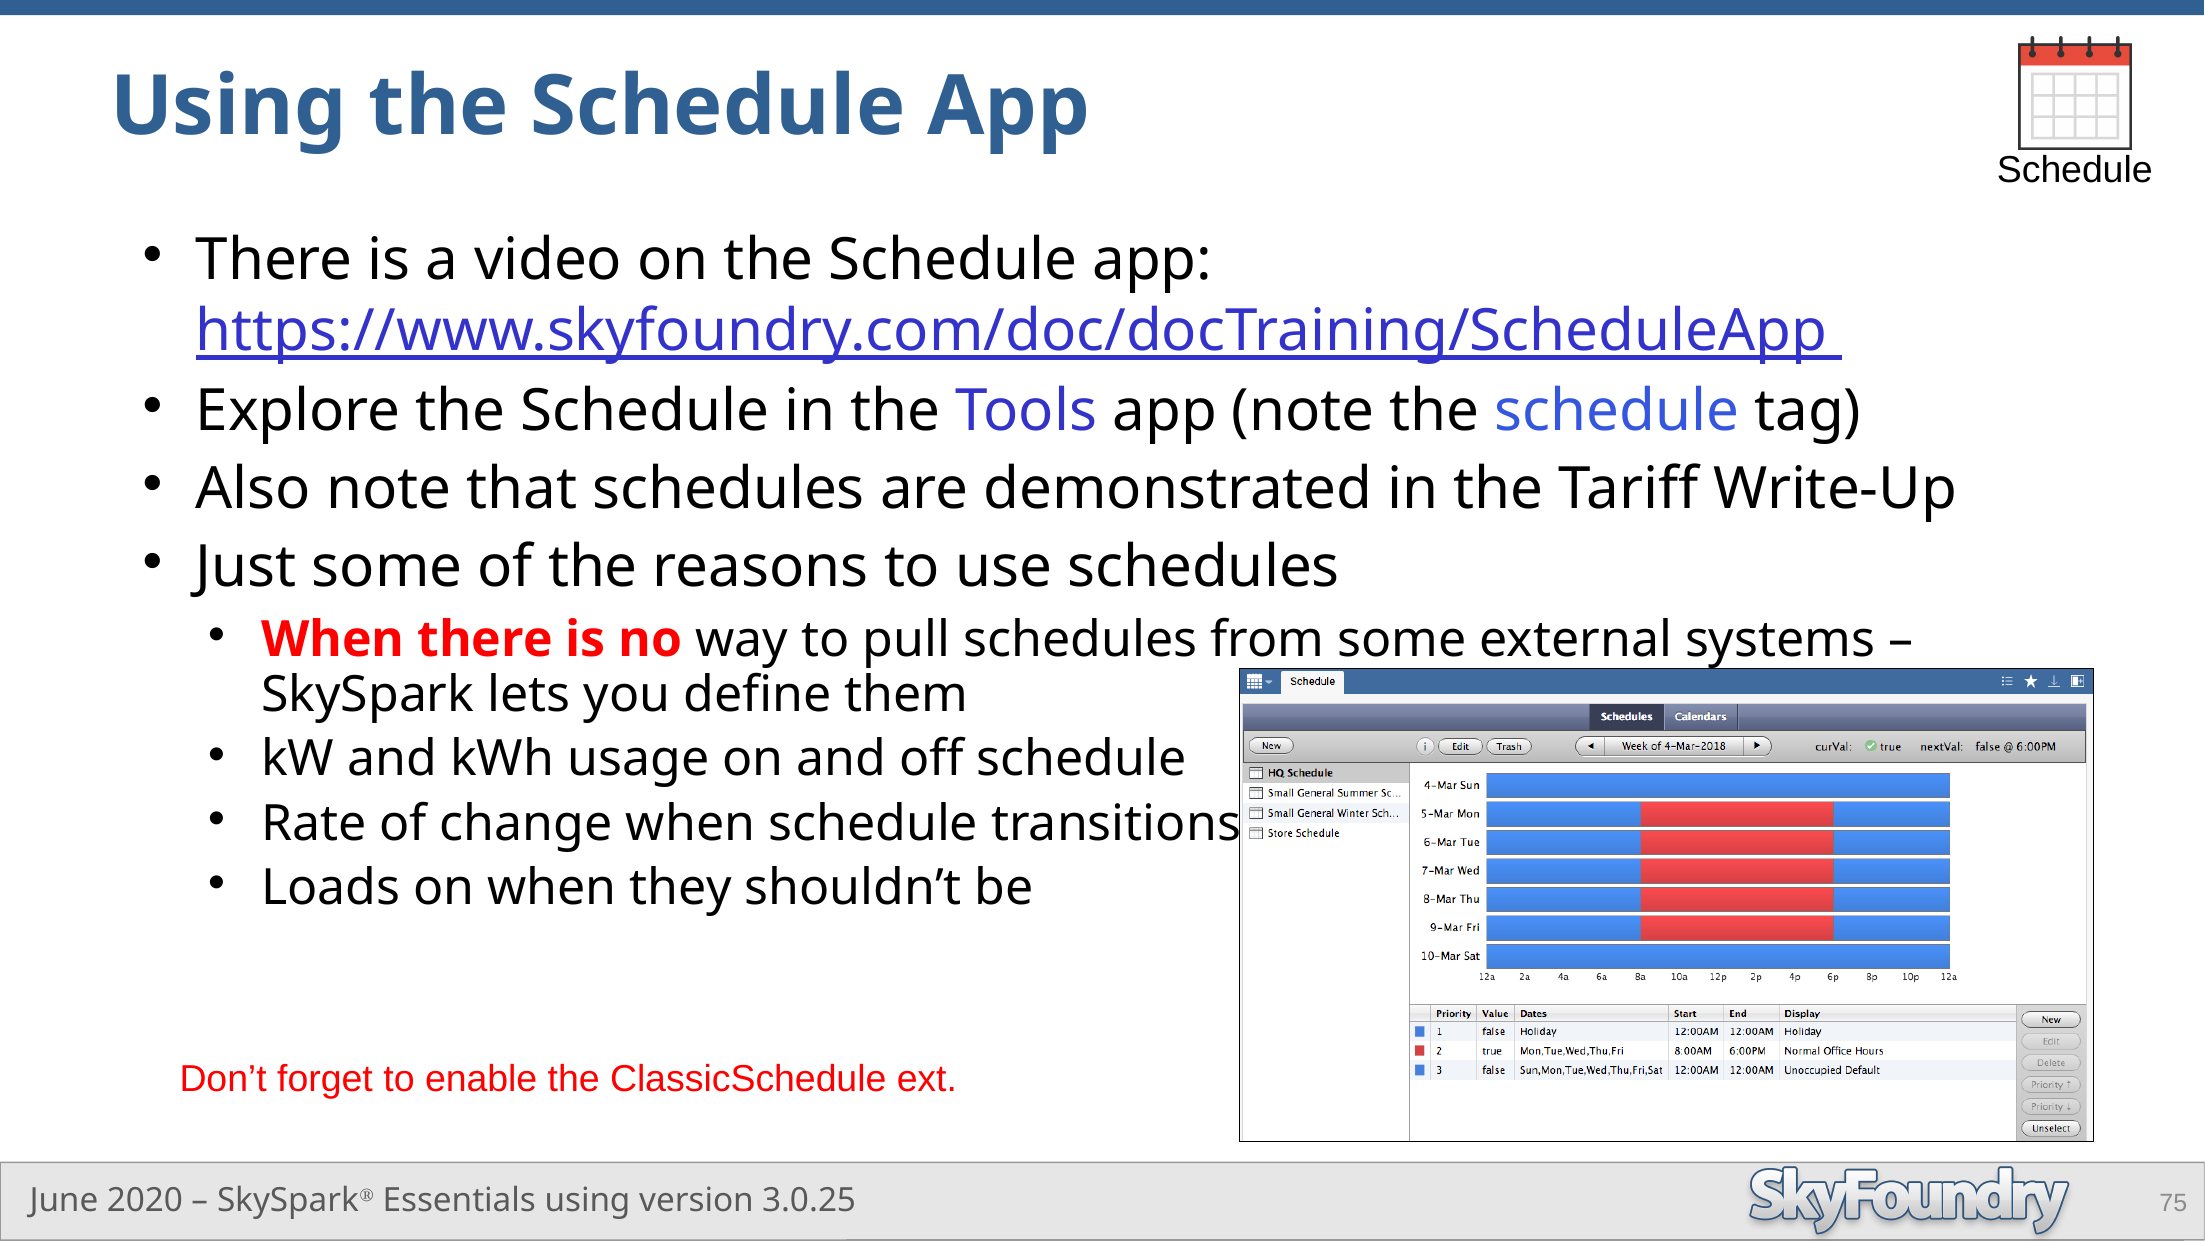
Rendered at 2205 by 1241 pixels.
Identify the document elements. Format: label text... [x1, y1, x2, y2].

slide_number 75 [1706, 1170, 2203, 1236]
picture [1739, 1145, 2076, 1170]
picture [1239, 668, 2094, 1143]
title Using the Schedule App [110, 49, 1975, 158]
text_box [1980, 36, 2170, 199]
text_box Don’t forget to enable the ClassicSchedule ext. [164, 1050, 1228, 1108]
list There is a video on the Schedule app: https://www.skyfoundry.com/doc/docTraining/ScheduleApp Explore the Schedule in the Tools app (note the schedule tag) Also note that schedules are demonstrated in the Tariff Write-Up Just some of the reasons to use schedules When there is no way to pull schedules from some external systems – SkySpark lets you define them kW and kWh usage on and off schedule Rate of change when schedule transitions Loads on when they shouldn’t be [110, 220, 2094, 1109]
picture [1739, 1236, 2076, 1241]
